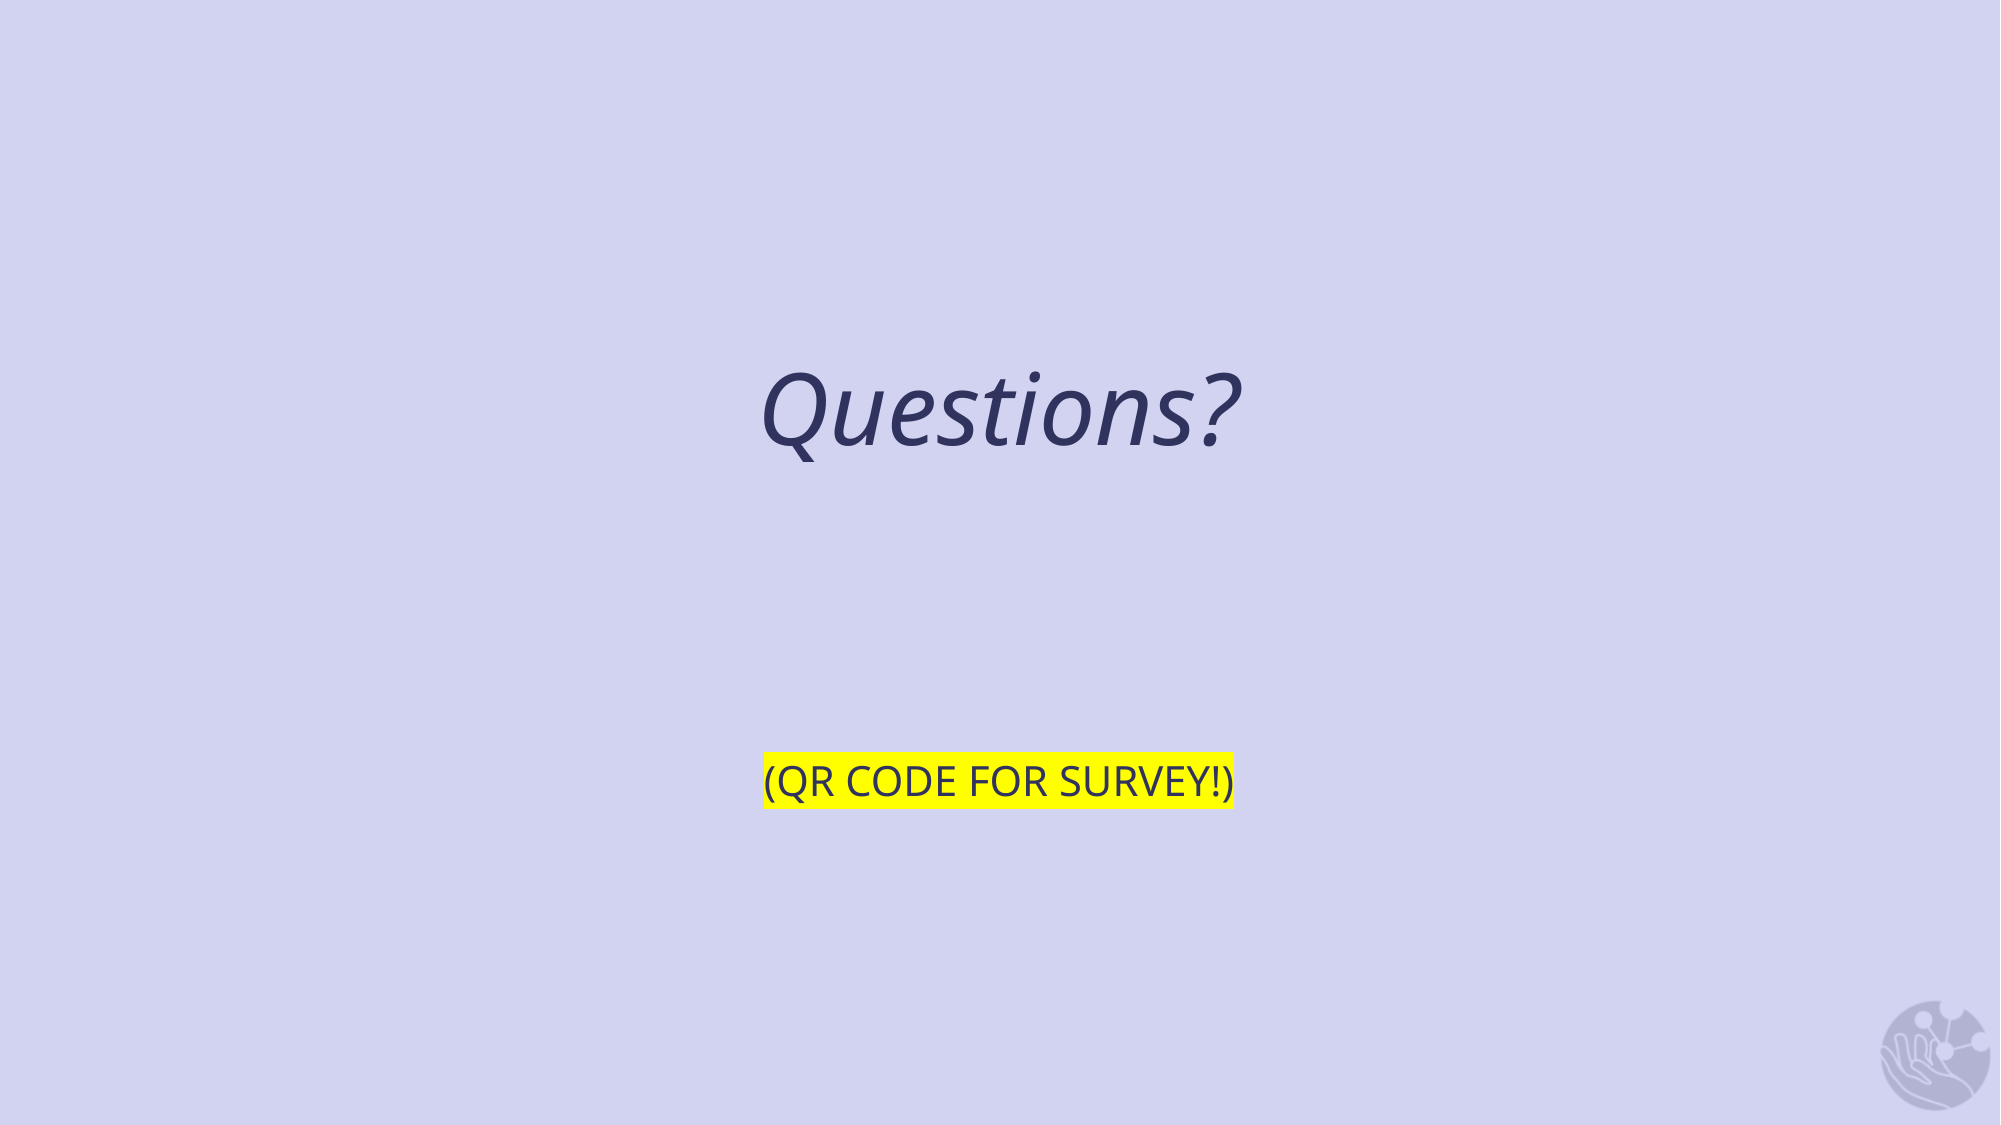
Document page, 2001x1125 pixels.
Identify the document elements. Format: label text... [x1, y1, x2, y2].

title Questions? [136, 280, 1862, 475]
picture [1866, 989, 1998, 1123]
list (QR CODE FOR SURVEY!) [136, 752, 1862, 999]
